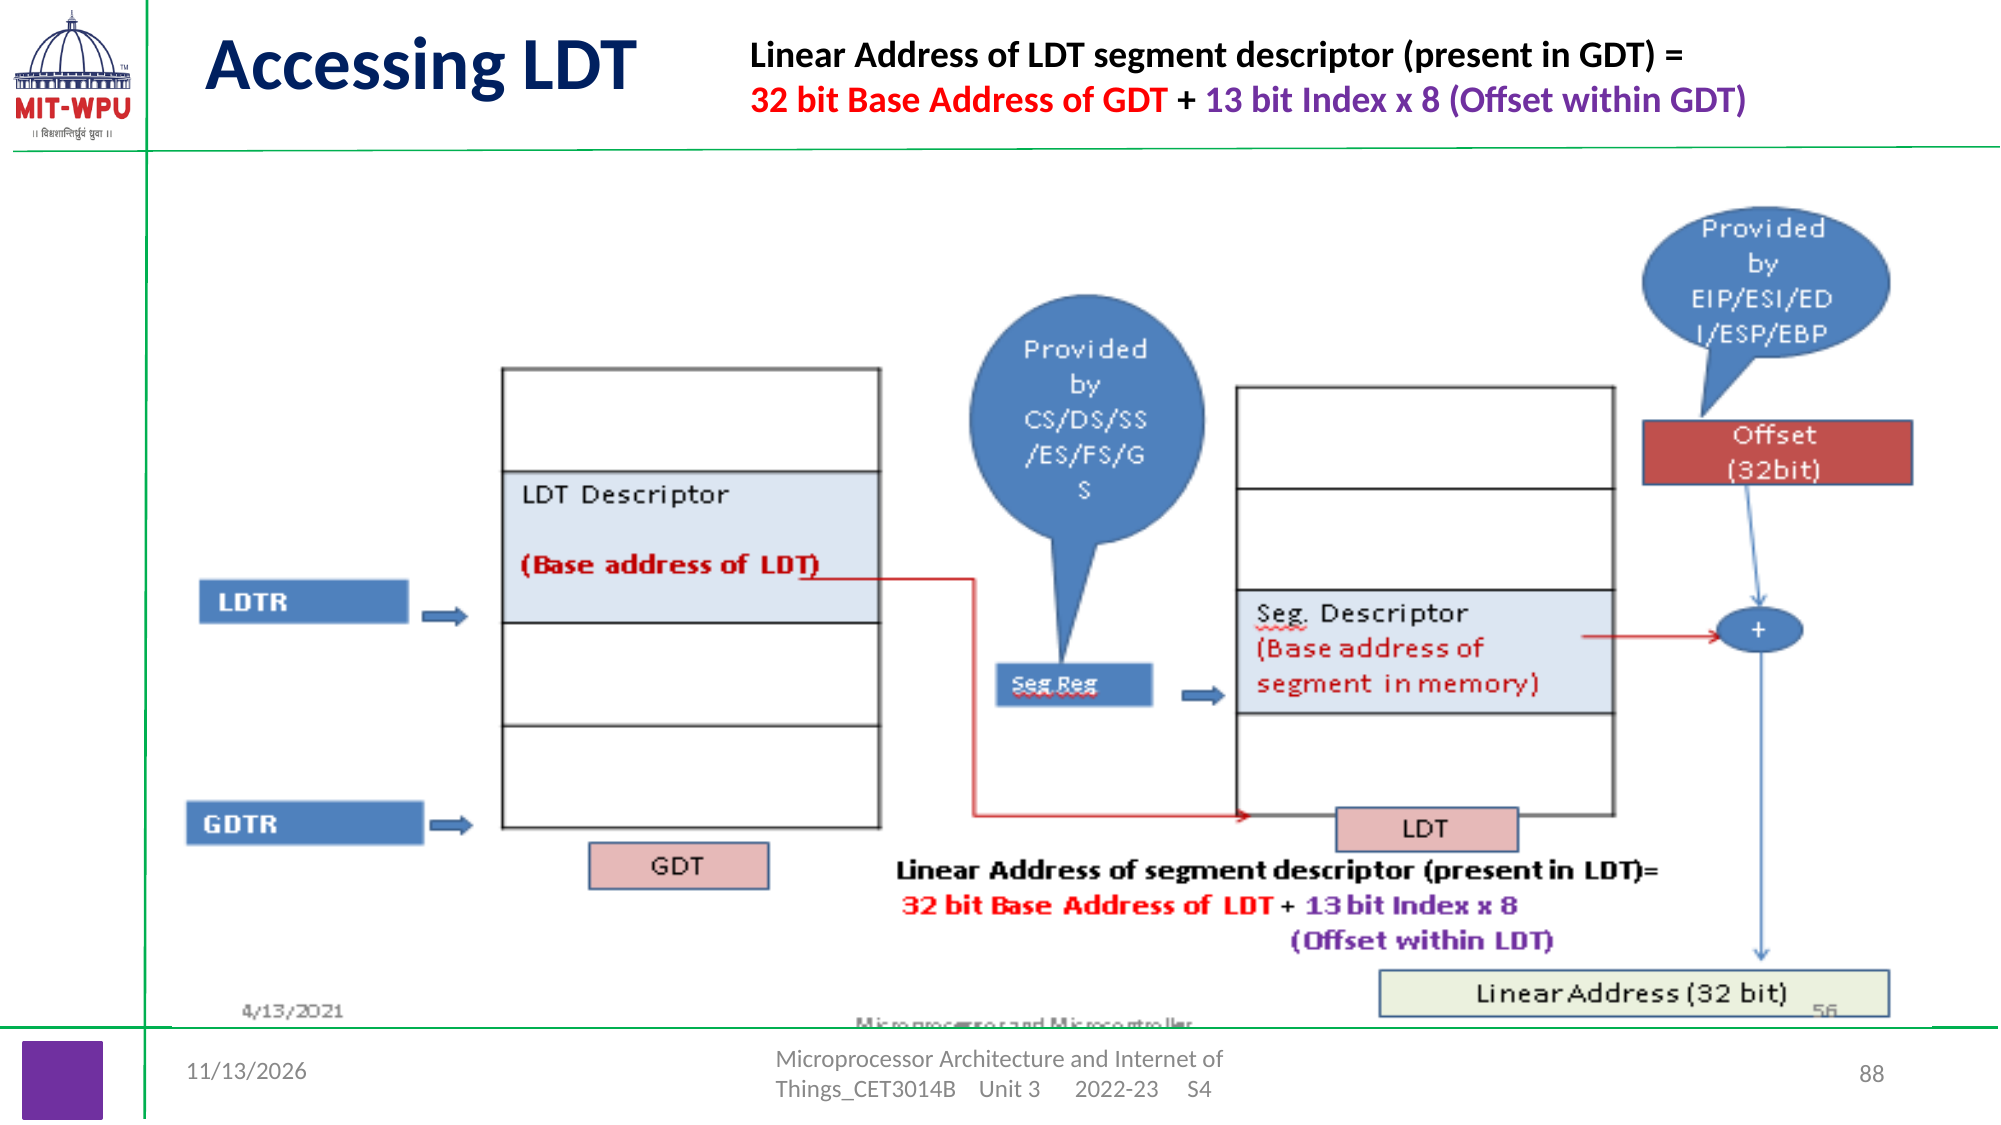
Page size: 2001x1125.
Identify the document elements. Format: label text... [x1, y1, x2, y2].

picture [12, 10, 145, 142]
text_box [144, 0, 148, 10]
picture [172, 184, 1933, 1027]
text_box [152, 146, 2000, 152]
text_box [144, 1039, 148, 1120]
slide_number 88 [1433, 1042, 1900, 1103]
footer Microprocessor Architecture and Internet of Things_CET3014B Unit 3 2022-23 S4 [683, 1042, 1317, 1103]
text_box Linear Address of LDT segment descriptor (present in GDT) = 32 bit Base Address of GDT + 13 bit Index x 8 (Offset within GDT) [735, 22, 2000, 127]
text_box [144, 148, 148, 1026]
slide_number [170, 1039, 638, 1100]
text_box Accessing LDT [190, 6, 760, 112]
text_box [23, 1042, 102, 1118]
